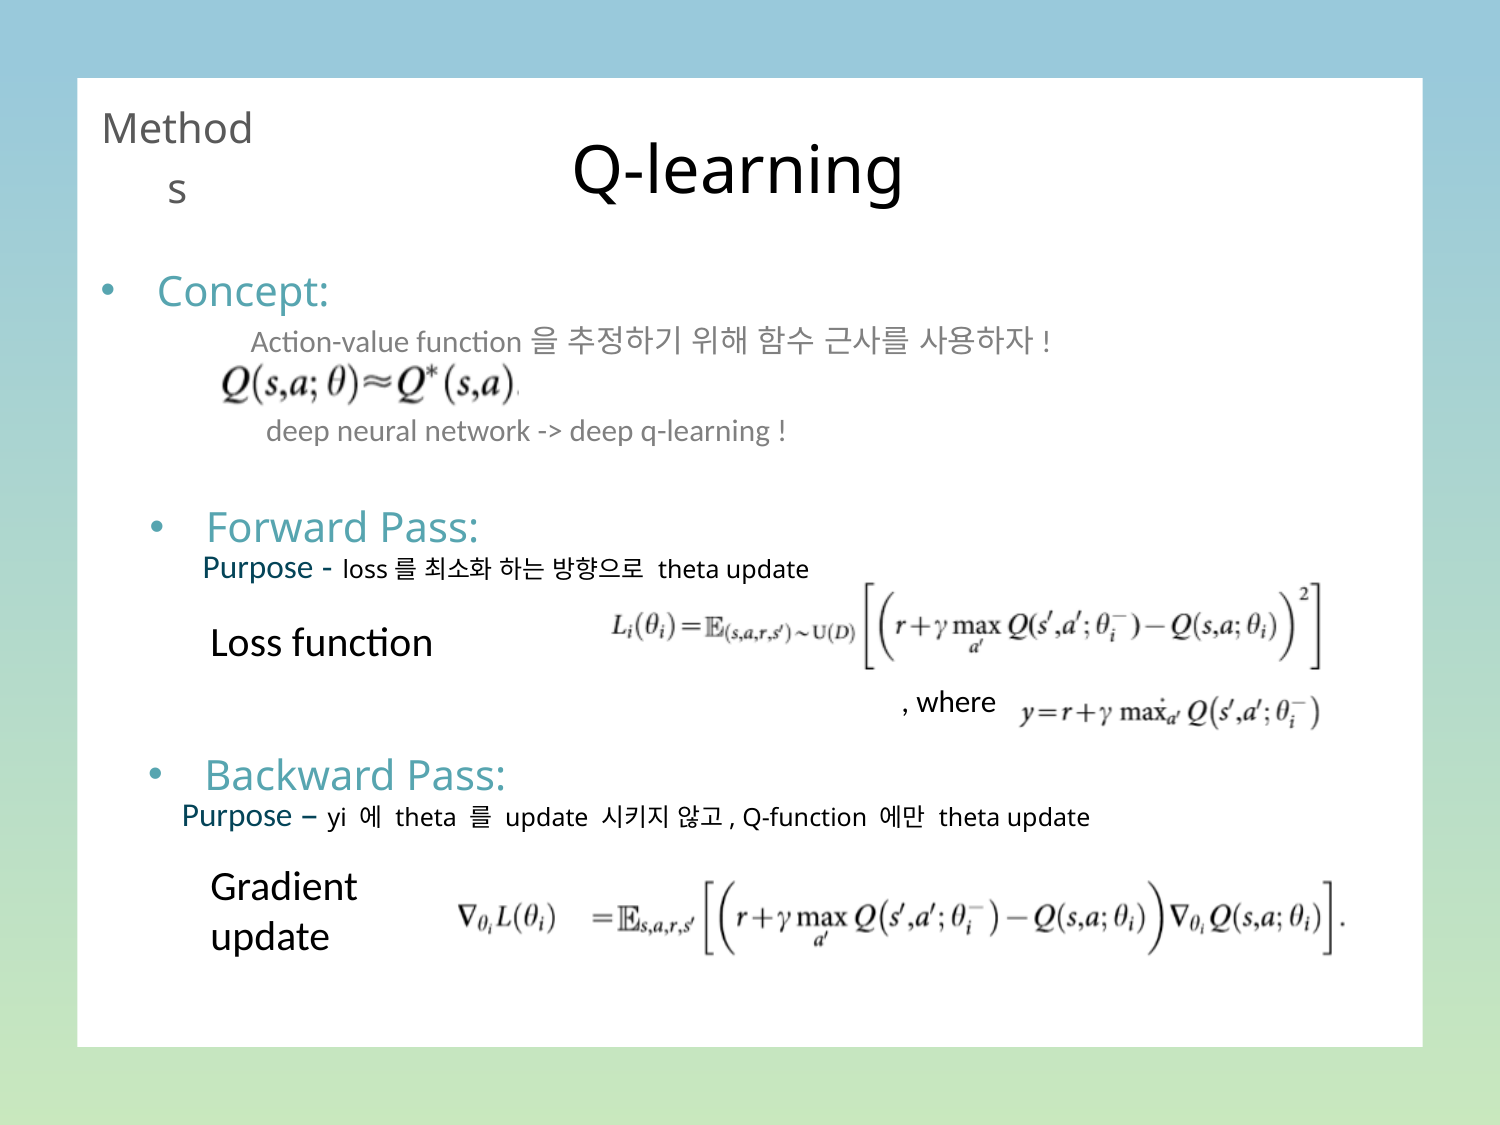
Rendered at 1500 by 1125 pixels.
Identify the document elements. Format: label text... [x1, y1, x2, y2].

text_box Purpose - loss를 최소화 하는 방향으로 theta update [187, 533, 825, 594]
picture [431, 862, 1367, 979]
text_box [76, 77, 1424, 1048]
text_box Loss function [195, 607, 488, 673]
text_box , where [886, 679, 1044, 726]
text_box Q-learning [556, 120, 943, 215]
picture [1014, 694, 1320, 733]
text_box Methods [77, 84, 278, 220]
text_box deep neural network -> deep q-learning ! [101, 403, 804, 456]
text_box Purpose – yi 에 theta 를 update 시키지 않고, Q-function 에만 theta update [167, 781, 1106, 841]
picture [212, 356, 519, 410]
text_box Concept: Action-value function을 추정하기 위해 함수 근사를 사용하자! [85, 257, 1067, 367]
text_box Gradient update [195, 851, 379, 966]
picture [573, 569, 1358, 679]
text_box Forward Pass: [134, 493, 495, 559]
text_box Backward Pass: [133, 741, 522, 806]
